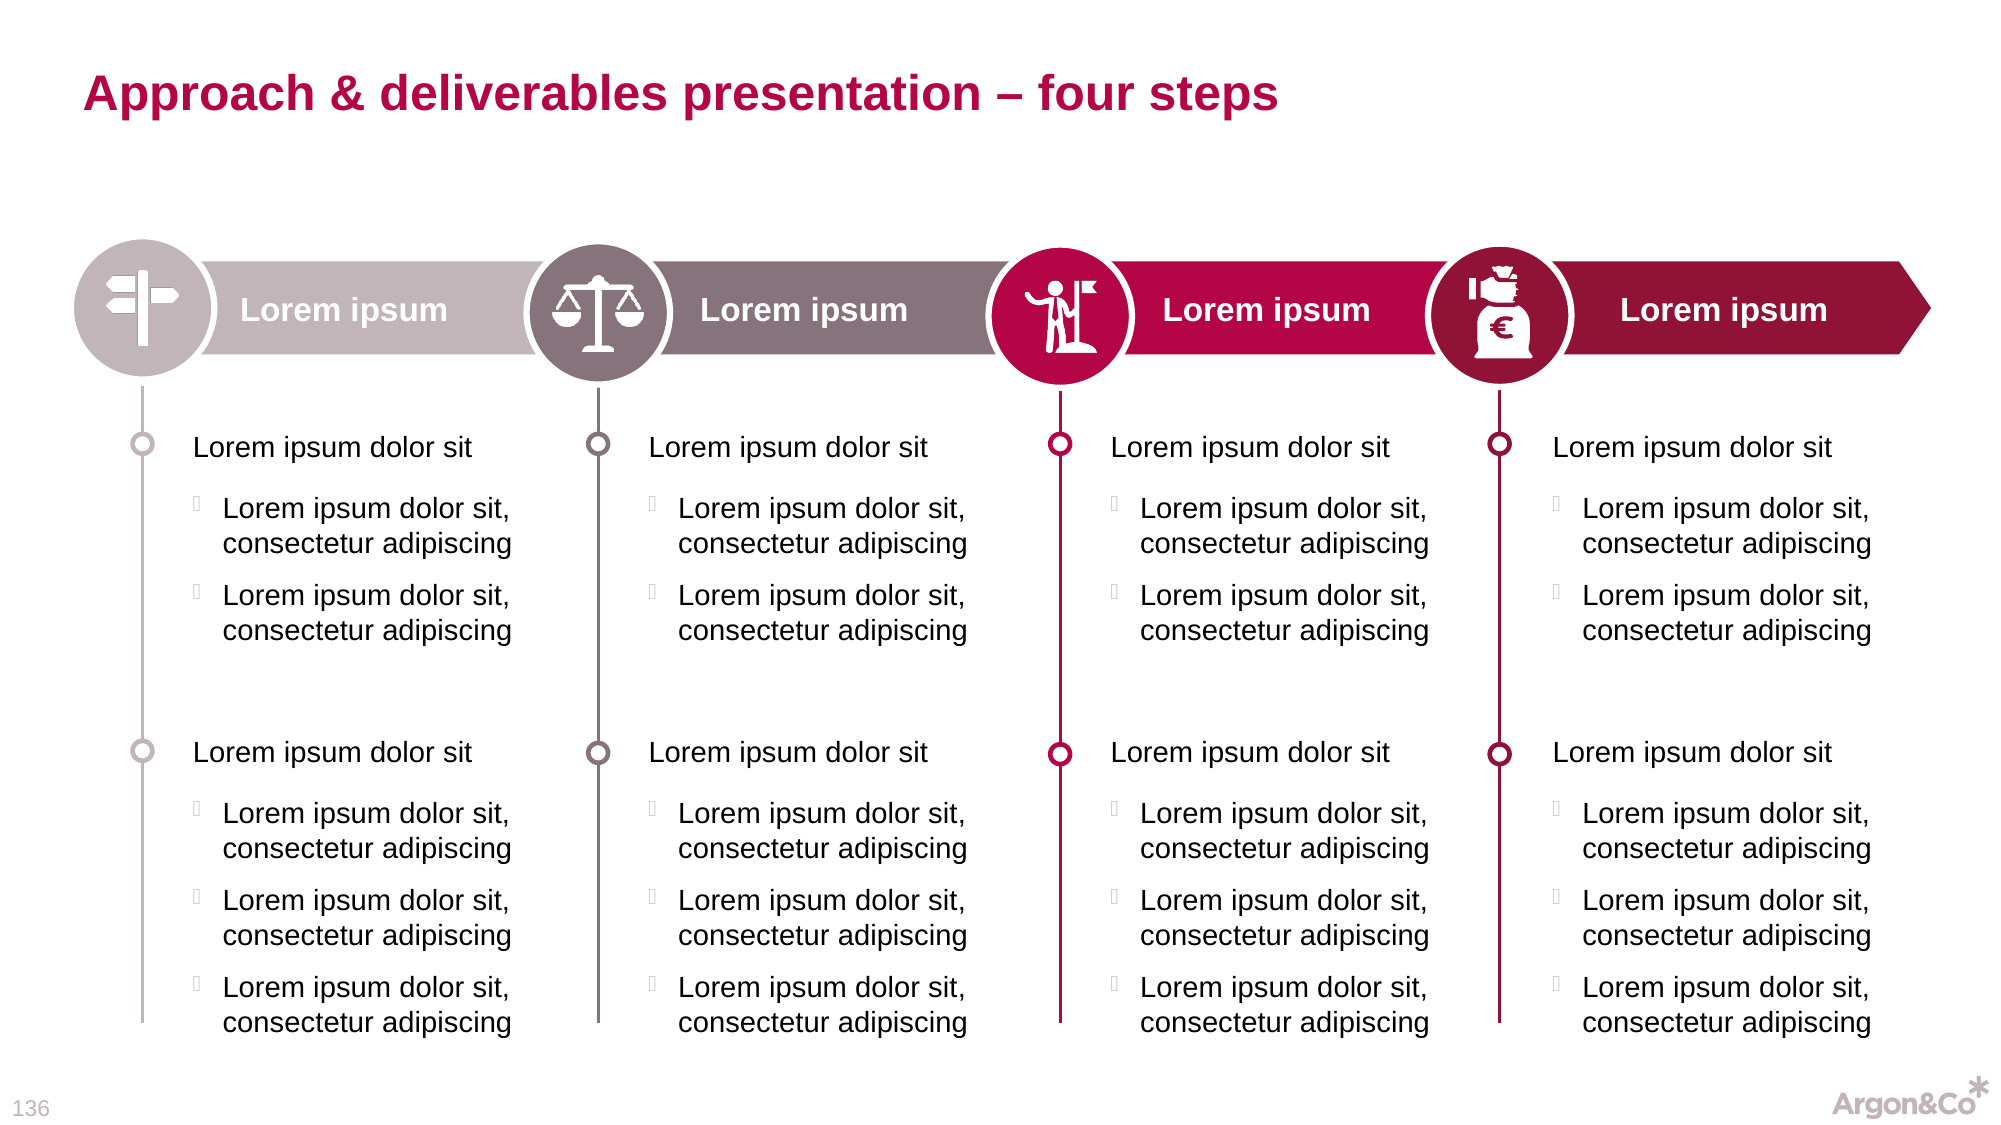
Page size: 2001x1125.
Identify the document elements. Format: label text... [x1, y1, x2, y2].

text_box [526, 241, 670, 385]
text_box Lorem ipsum dolor sit Lorem ipsum dolor sit, consectetur adipiscing Lorem ipsum dolor sit, consectetur adipiscing Lorem ipsum dolor sit, consectetur adipiscing [1537, 725, 1912, 1047]
text_box Lorem ipsum [1548, 261, 1932, 355]
text_box [1428, 243, 1572, 387]
text_box [70, 236, 215, 380]
text_box [1478, 273, 1522, 305]
title Approach & deliverables presentation – four steps [70, 51, 1932, 129]
text_box Lorem ipsum dolor sit Lorem ipsum dolor sit, consectetur adipiscing Lorem ipsum dolor sit, consectetur adipiscing [1537, 420, 1914, 654]
text_box Lorem ipsum dolor sit Lorem ipsum dolor sit, consectetur adipiscing Lorem ipsum dolor sit, consectetur adipiscing [178, 420, 554, 654]
text_box [132, 434, 140, 454]
text_box [1491, 265, 1514, 279]
picture [1832, 1076, 1989, 1119]
text_box [132, 741, 140, 761]
text_box Lorem ipsum dolor sit Lorem ipsum dolor sit, consectetur adipiscing Lorem ipsum dolor sit, consectetur adipiscing Lorem ipsum dolor sit, consectetur adipiscing [1095, 725, 1470, 1047]
text_box [988, 244, 1132, 388]
text_box Lorem ipsum [198, 261, 547, 355]
text_box Lorem ipsum dolor sit Lorem ipsum dolor sit, consectetur adipiscing Lorem ipsum dolor sit, consectetur adipiscing Lorem ipsum dolor sit, consectetur adipiscing [178, 725, 552, 1047]
text_box [1509, 273, 1518, 279]
text_box [1474, 304, 1533, 359]
text_box [1489, 744, 1497, 764]
picture [552, 273, 644, 353]
text_box Lorem ipsum dolor sit Lorem ipsum dolor sit, consectetur adipiscing Lorem ipsum dolor sit, consectetur adipiscing Lorem ipsum dolor sit, consectetur adipiscing [633, 725, 1008, 1047]
picture [105, 269, 180, 346]
text_box Lorem ipsum [649, 261, 1013, 355]
text_box Lorem ipsum [1108, 261, 1451, 355]
text_box [1489, 434, 1497, 454]
text_box [1050, 434, 1057, 454]
text_box [1050, 744, 1057, 764]
text_box [588, 743, 595, 763]
text_box Lorem ipsum dolor sit Lorem ipsum dolor sit, consectetur adipiscing Lorem ipsum dolor sit, consectetur adipiscing [633, 420, 1010, 654]
text_box [588, 434, 595, 454]
text_box [1490, 316, 1513, 339]
text_box [1466, 275, 1479, 302]
text_box Lorem ipsum dolor sit Lorem ipsum dolor sit, consectetur adipiscing Lorem ipsum dolor sit, consectetur adipiscing [1095, 420, 1472, 654]
picture [1022, 278, 1098, 354]
